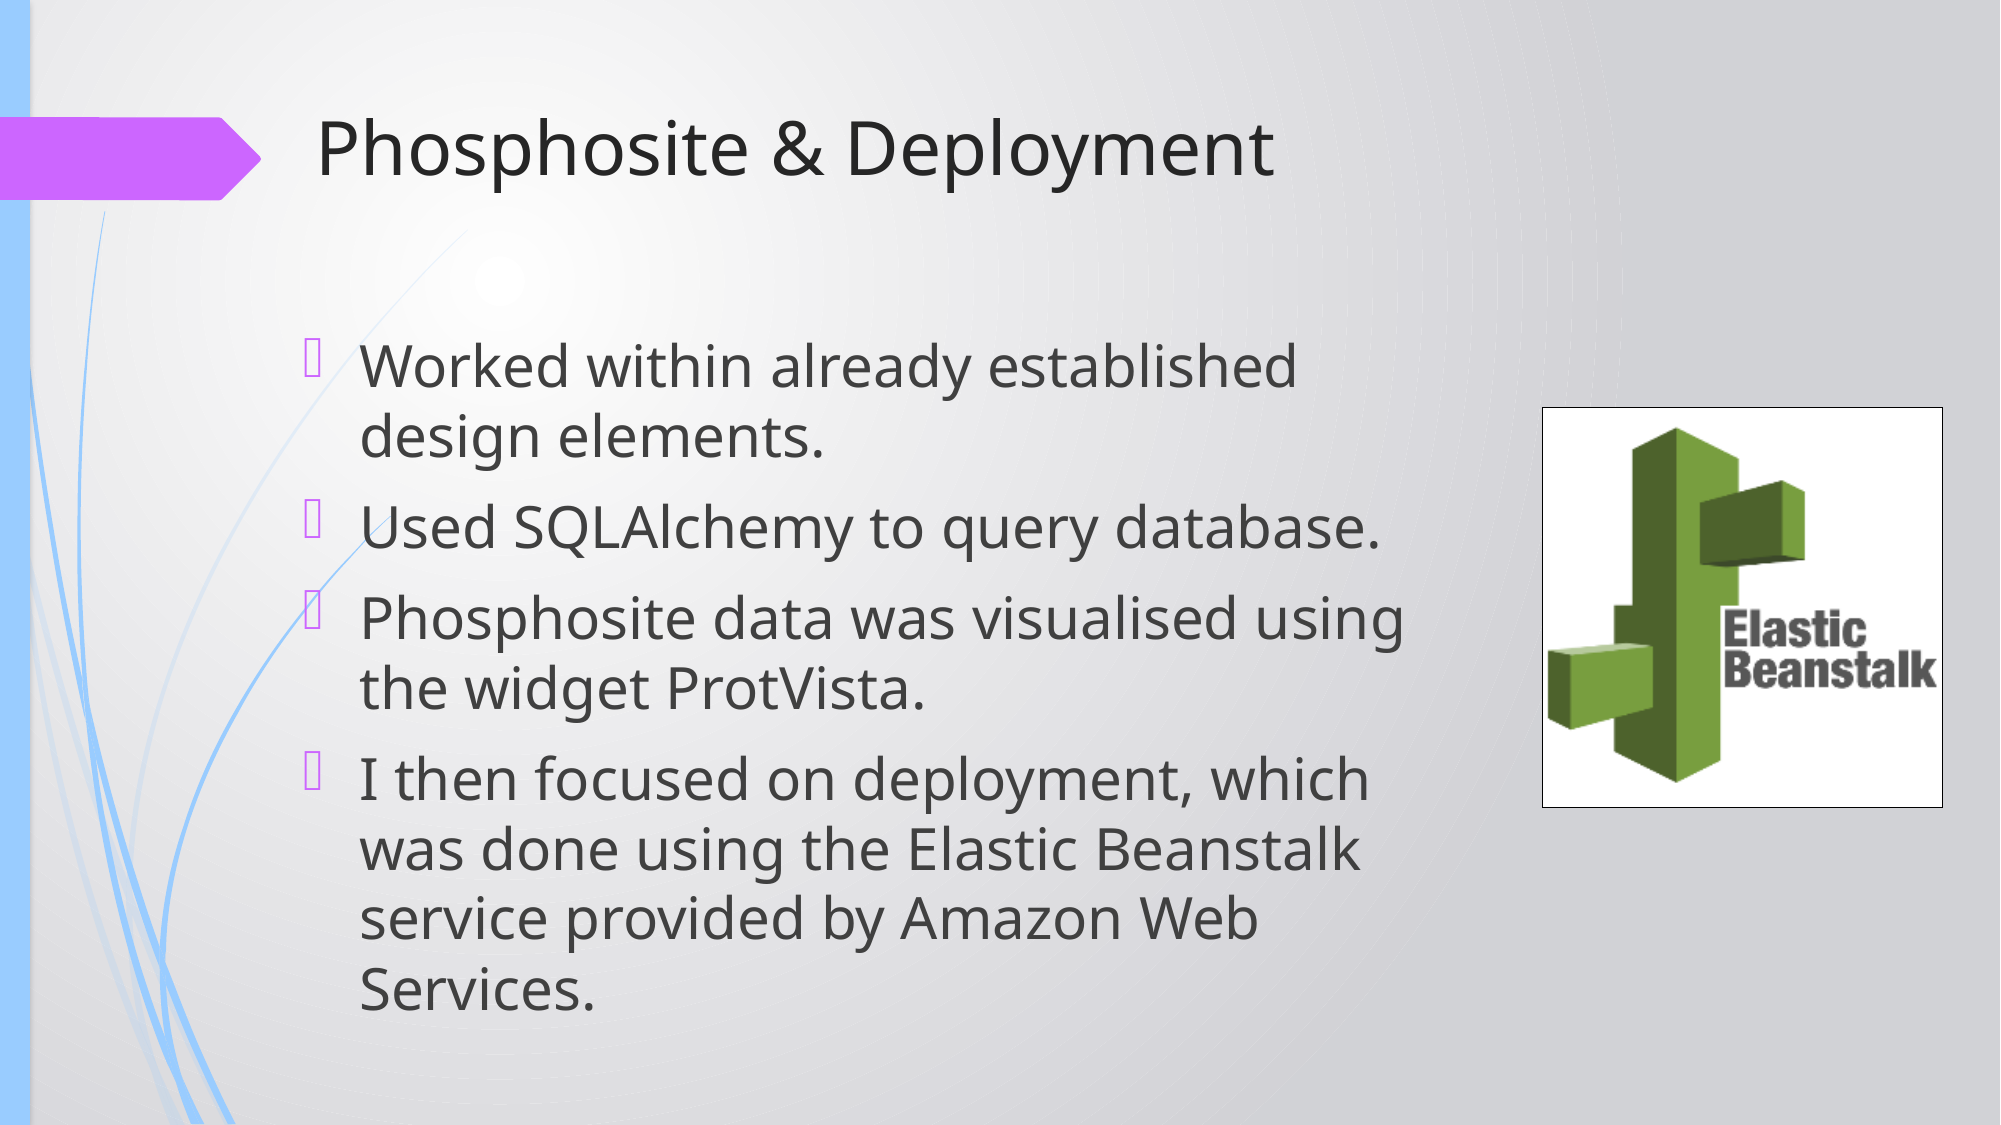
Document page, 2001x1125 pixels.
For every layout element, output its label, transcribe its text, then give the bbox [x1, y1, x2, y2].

title Phosphosite & Deployment [300, 92, 1763, 242]
list Worked within already established design elements. Used SQLAlchemy to query database. Phosphosite data was visualised using the widget ProtVista. I then focused on deployment, which was done using the Elastic Beanstalk service provided by Amazon Web Services. [287, 321, 1475, 942]
picture [1542, 407, 1944, 808]
